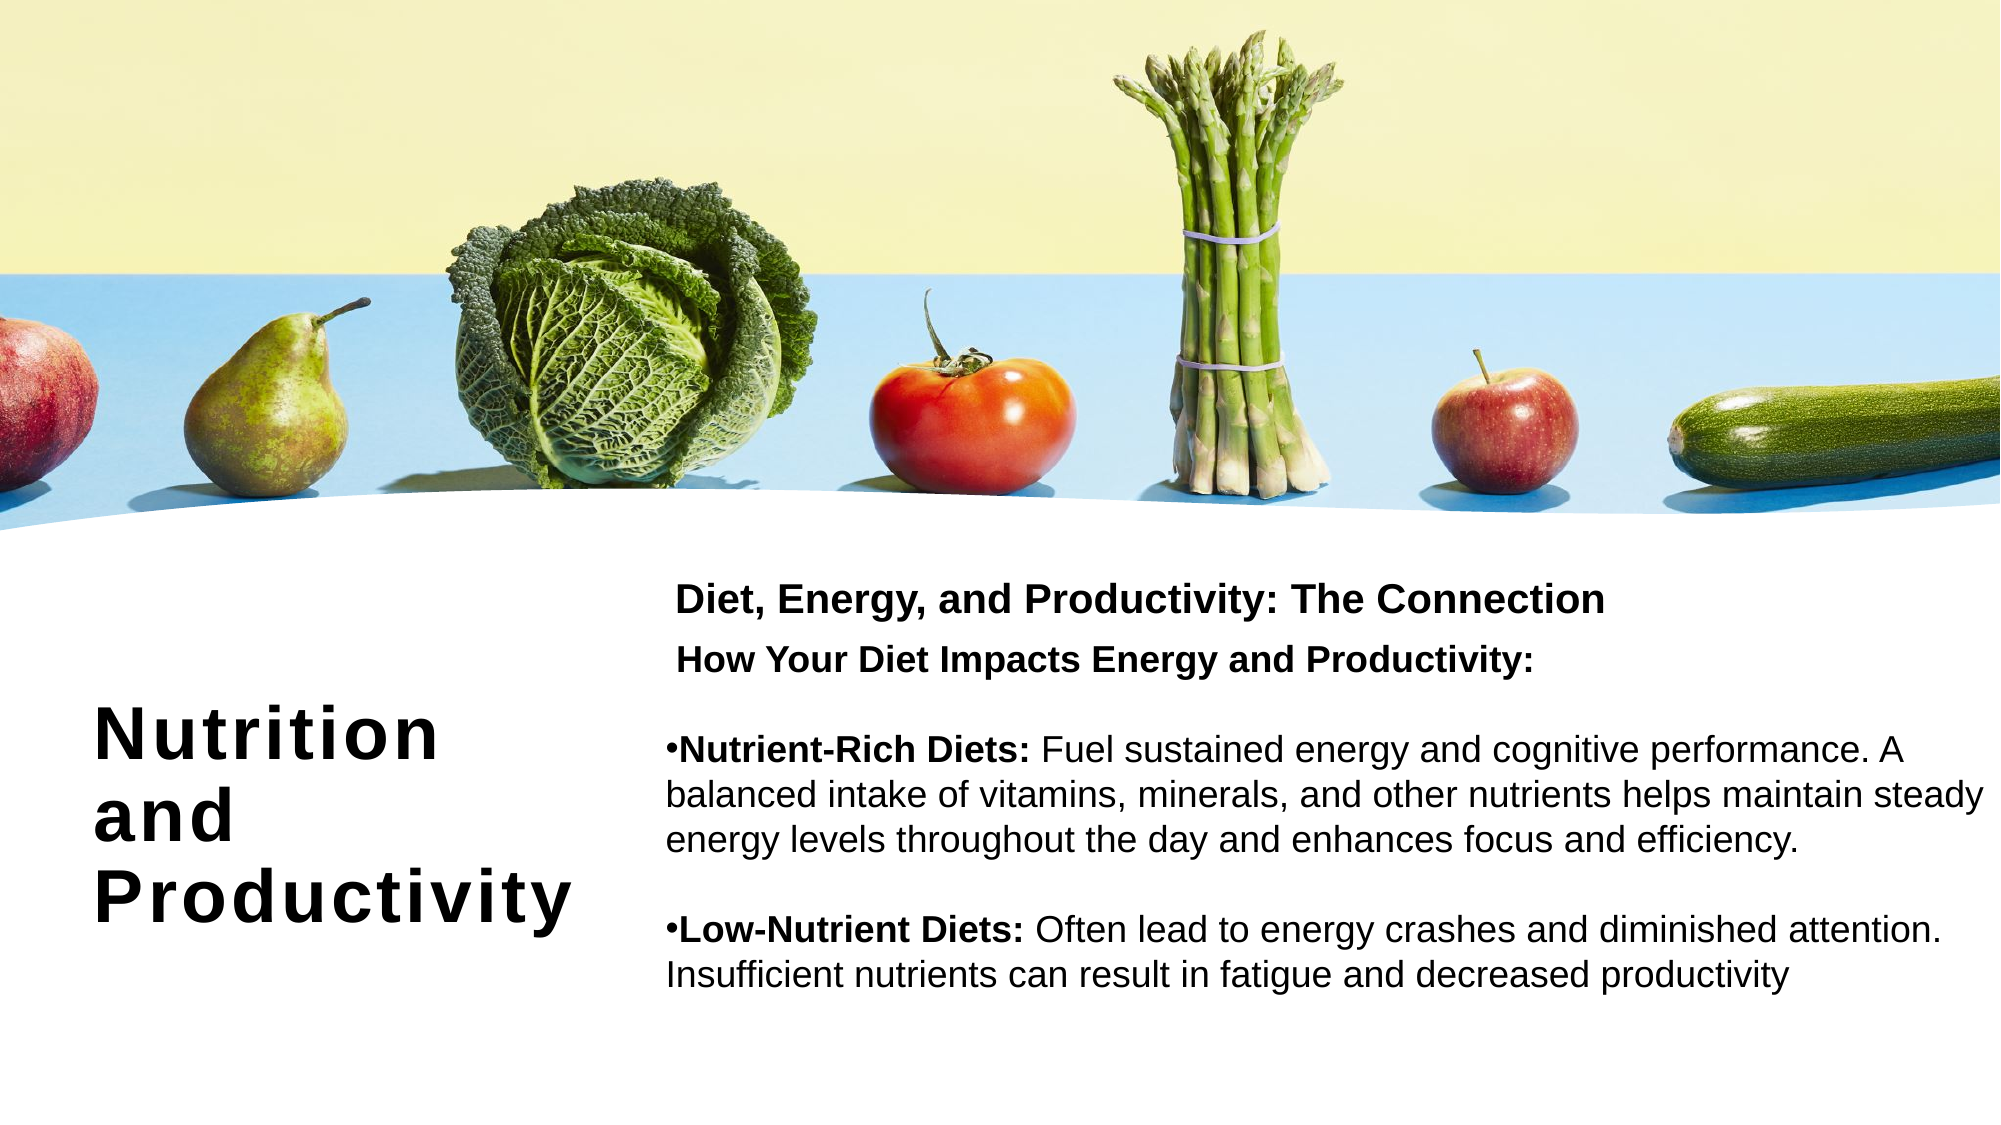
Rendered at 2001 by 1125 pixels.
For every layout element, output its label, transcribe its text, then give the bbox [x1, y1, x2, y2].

title Nutrition and Productivity [78, 615, 619, 1018]
picture [0, 0, 2000, 531]
text_box Diet, Energy, and Productivity: The Connection How Your Diet Impacts Energy and Productivity: Nutrient-Rich Diets: Fuel sustained energy and cognitive performance. A balanced intake of vitamins, minerals, and other nutrients helps maintain steady energy levels throughout the day and enhances focus and efficiency. Low-Nutrient Diets: Often lead to energy crashes and diminished attention. Insufficient nutrients can result in fatigue and decreased productivity [650, 531, 2000, 1104]
